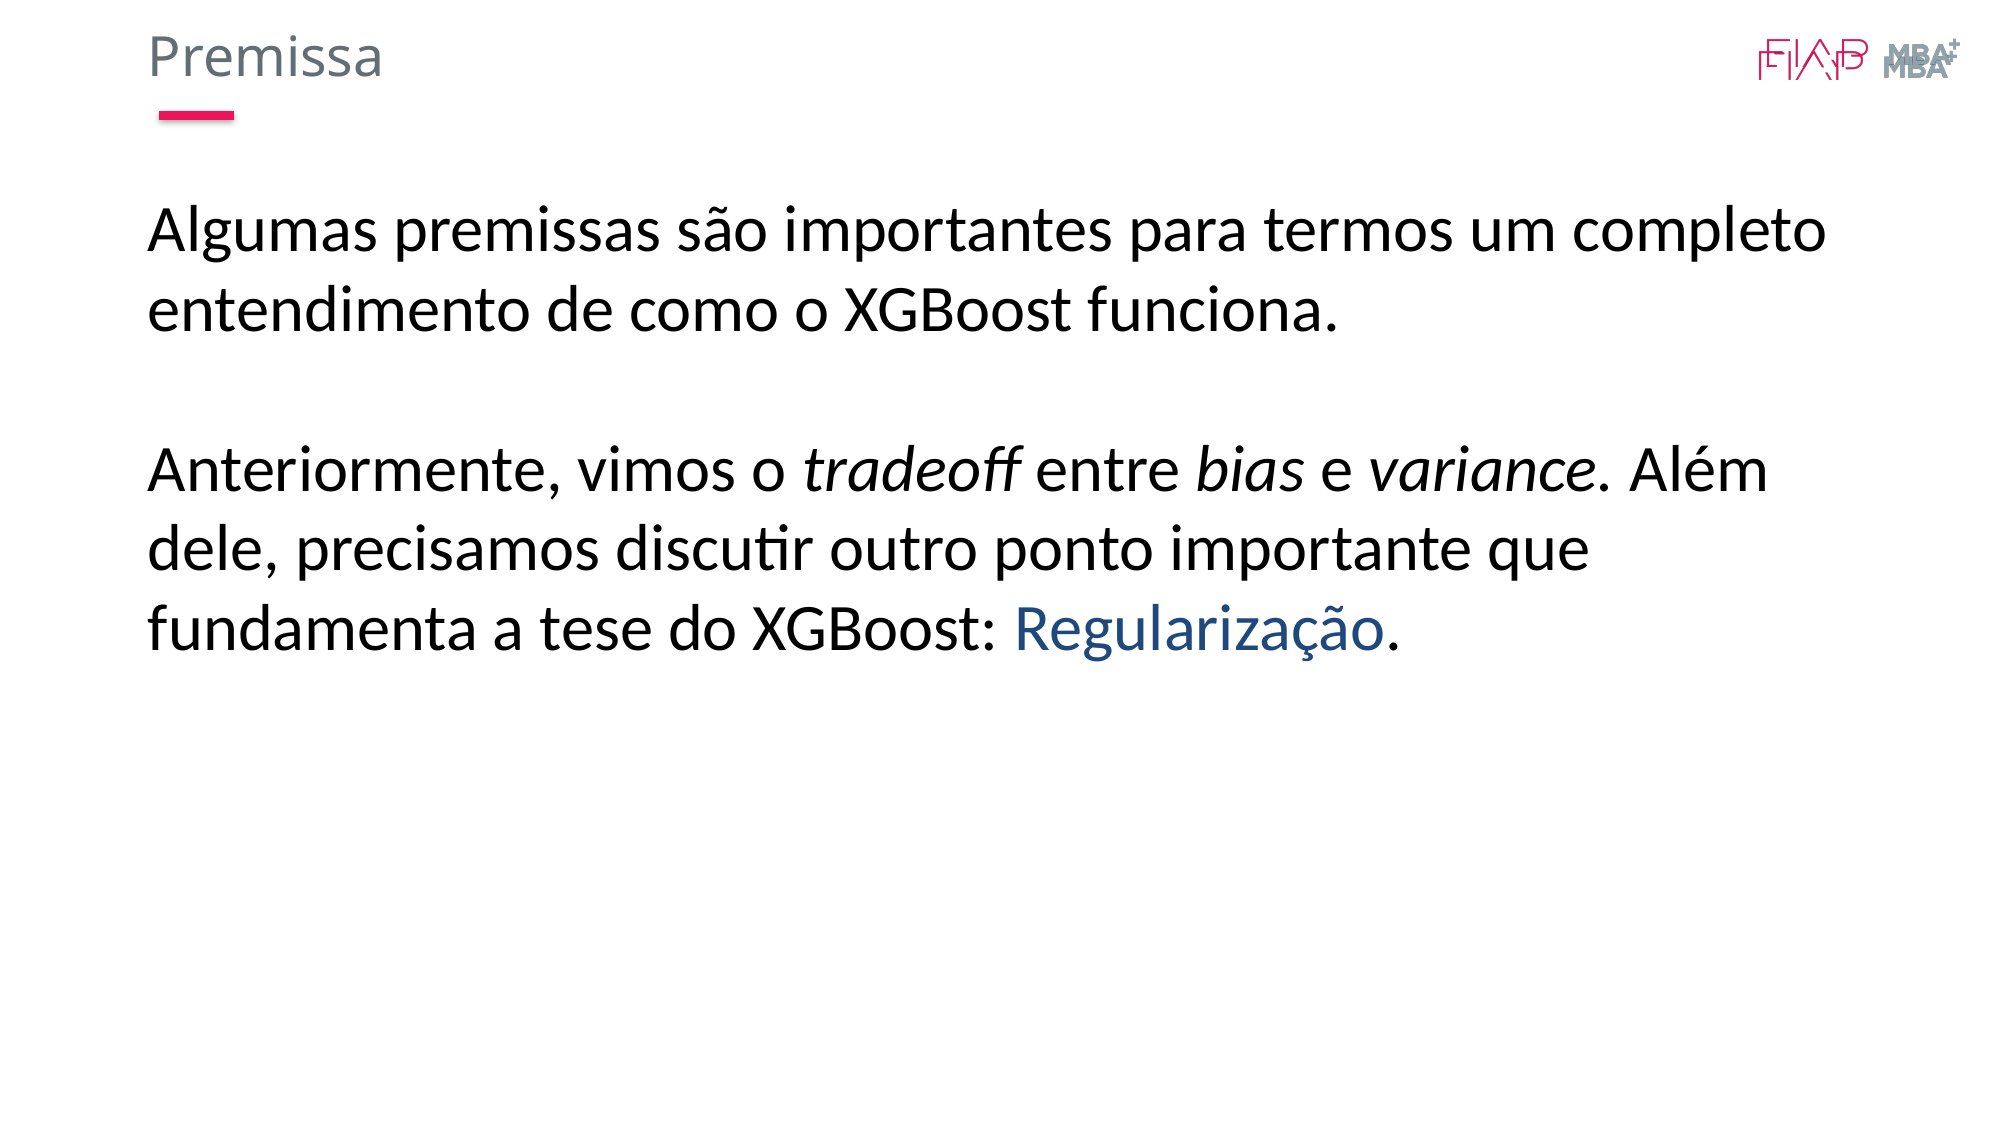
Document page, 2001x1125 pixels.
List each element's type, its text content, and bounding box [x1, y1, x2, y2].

picture [1759, 51, 1863, 80]
text_box Premissa [133, 13, 1042, 95]
text_box Algumas premissas são importantes para termos um completo entendimento de como o XGBoost funciona. Anteriormente, vimos o tradeoff entre bias e variance. Além dele, precisamos discutir outro ponto importante que fundamenta a tese do XGBoost: Regularização. [133, 177, 1907, 672]
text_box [1767, 36, 1961, 68]
picture [1883, 68, 1958, 79]
